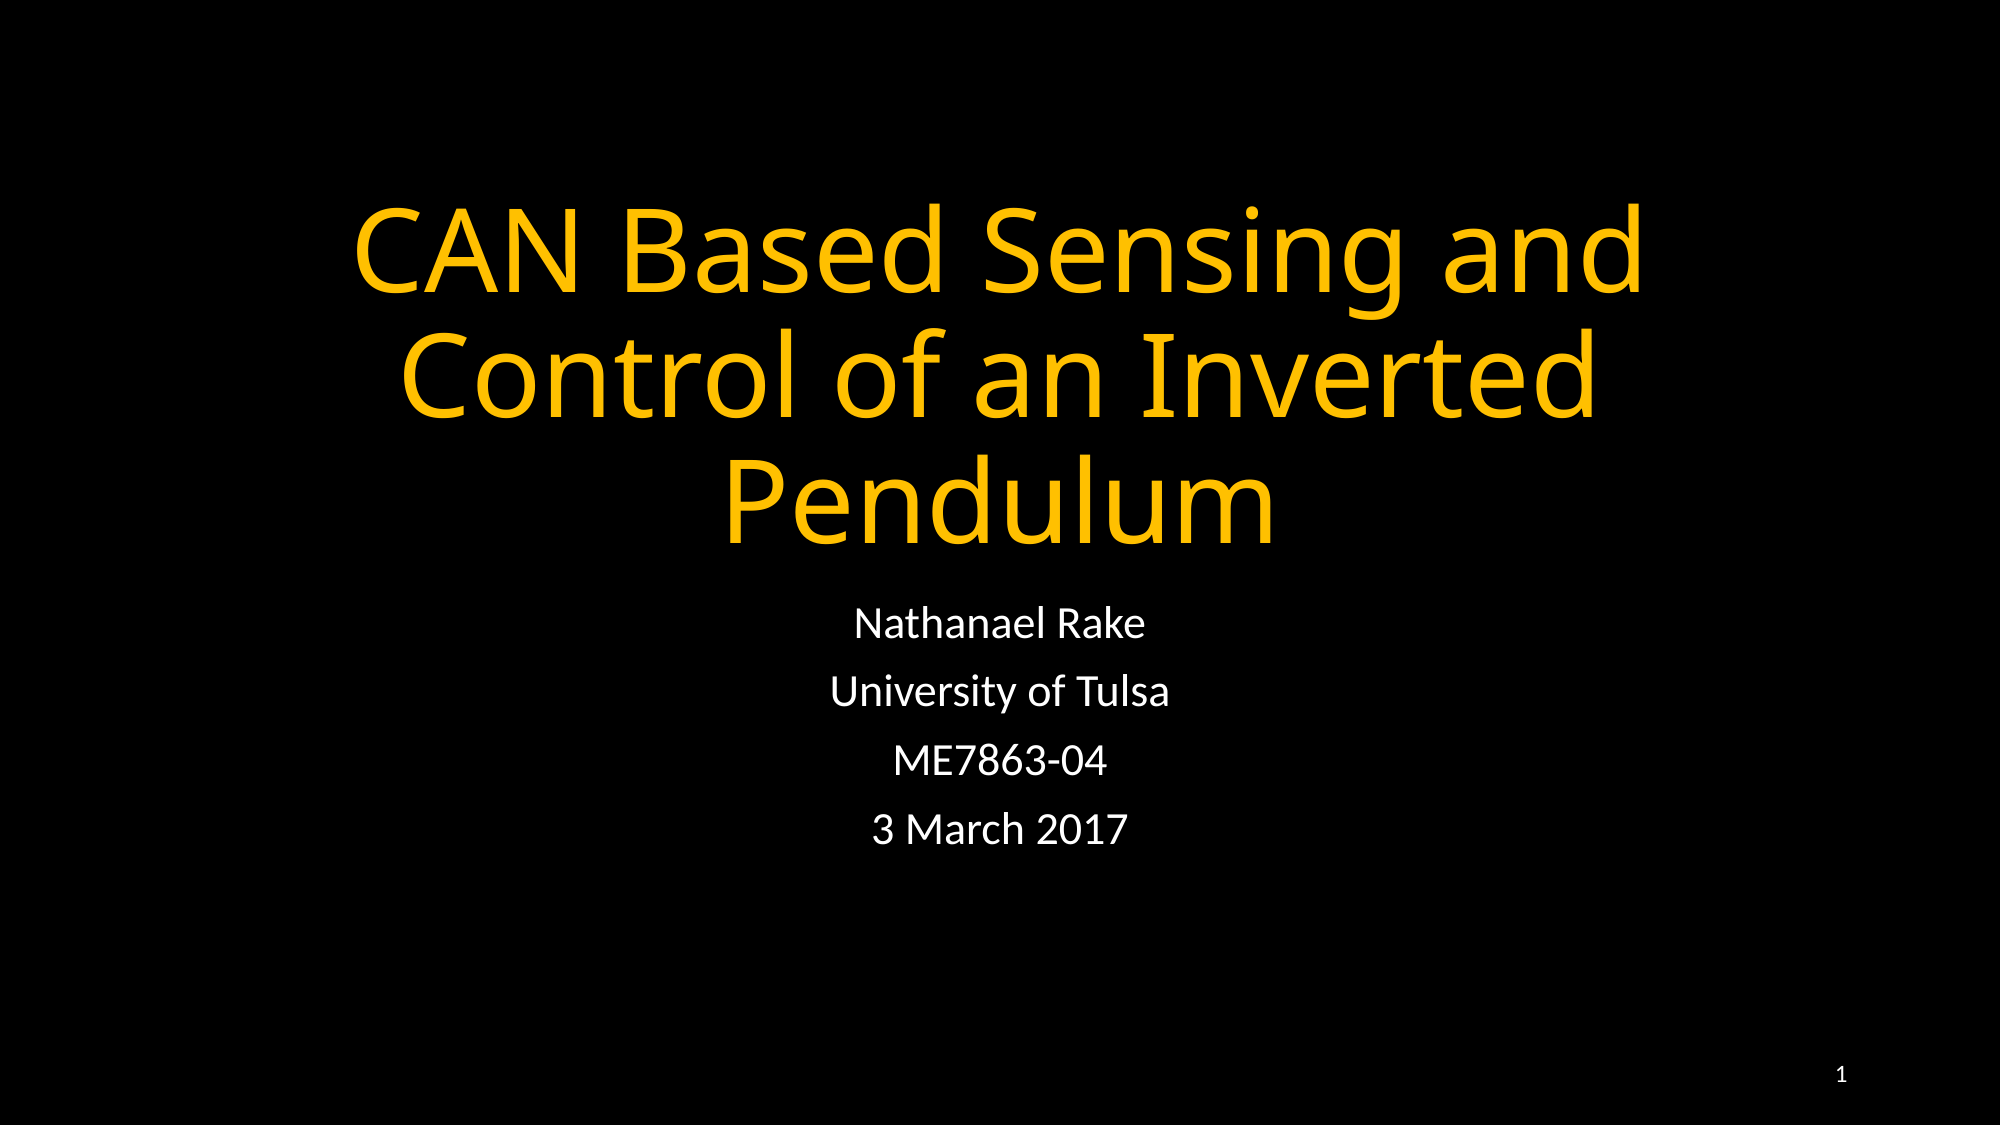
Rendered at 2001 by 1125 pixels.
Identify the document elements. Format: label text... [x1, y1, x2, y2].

subtitle Nathanael Rake University of Tulsa ME7863-04 3 March 2017 [249, 590, 1750, 863]
title CAN Based Sensing and Control of an Inverted Pendulum [249, 184, 1750, 576]
slide_number 1 [1412, 1042, 1863, 1103]
